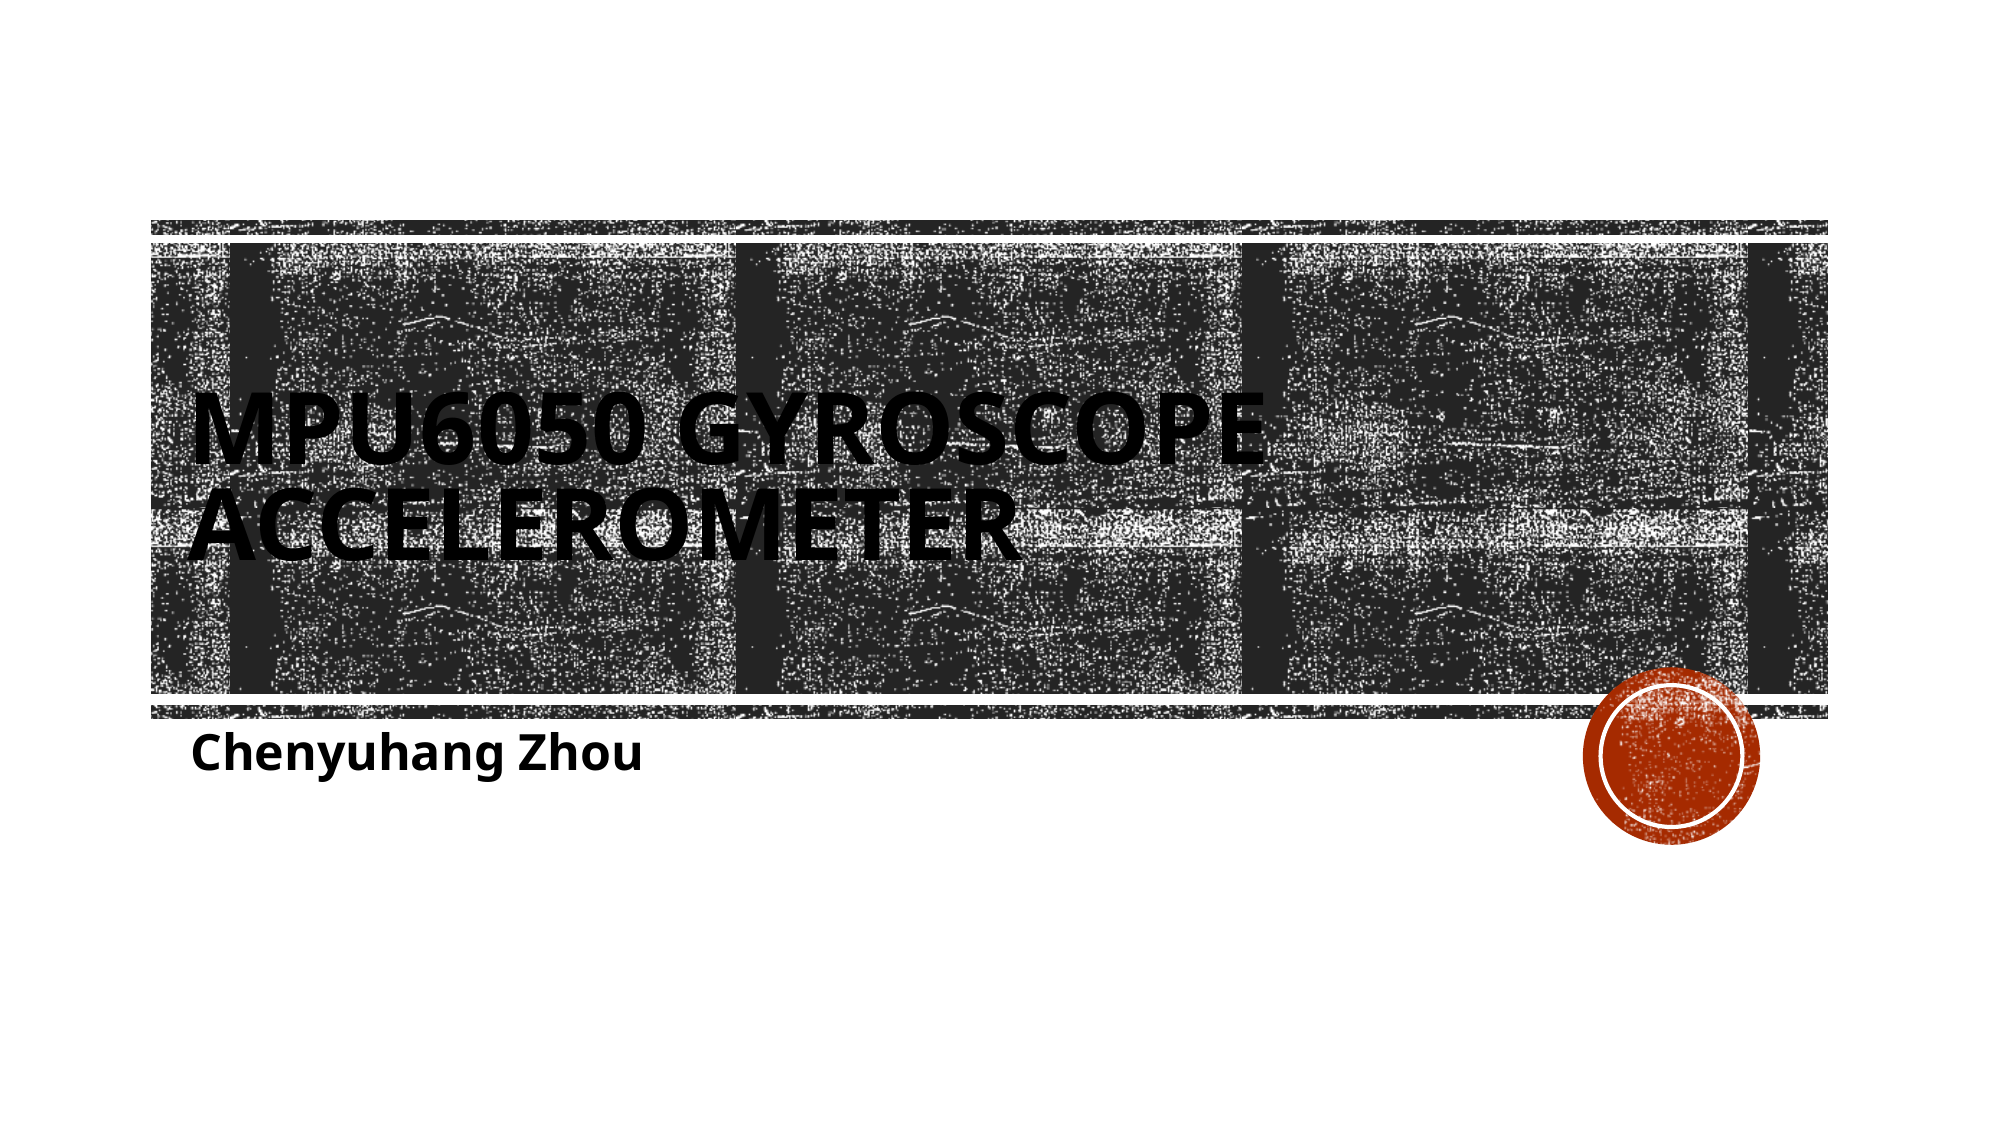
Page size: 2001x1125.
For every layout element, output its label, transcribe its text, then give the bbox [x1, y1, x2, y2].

title MPU6050 Gyroscope Accelerometer [172, 234, 1808, 733]
subtitle Chenyuhang Zhou [175, 720, 1470, 896]
